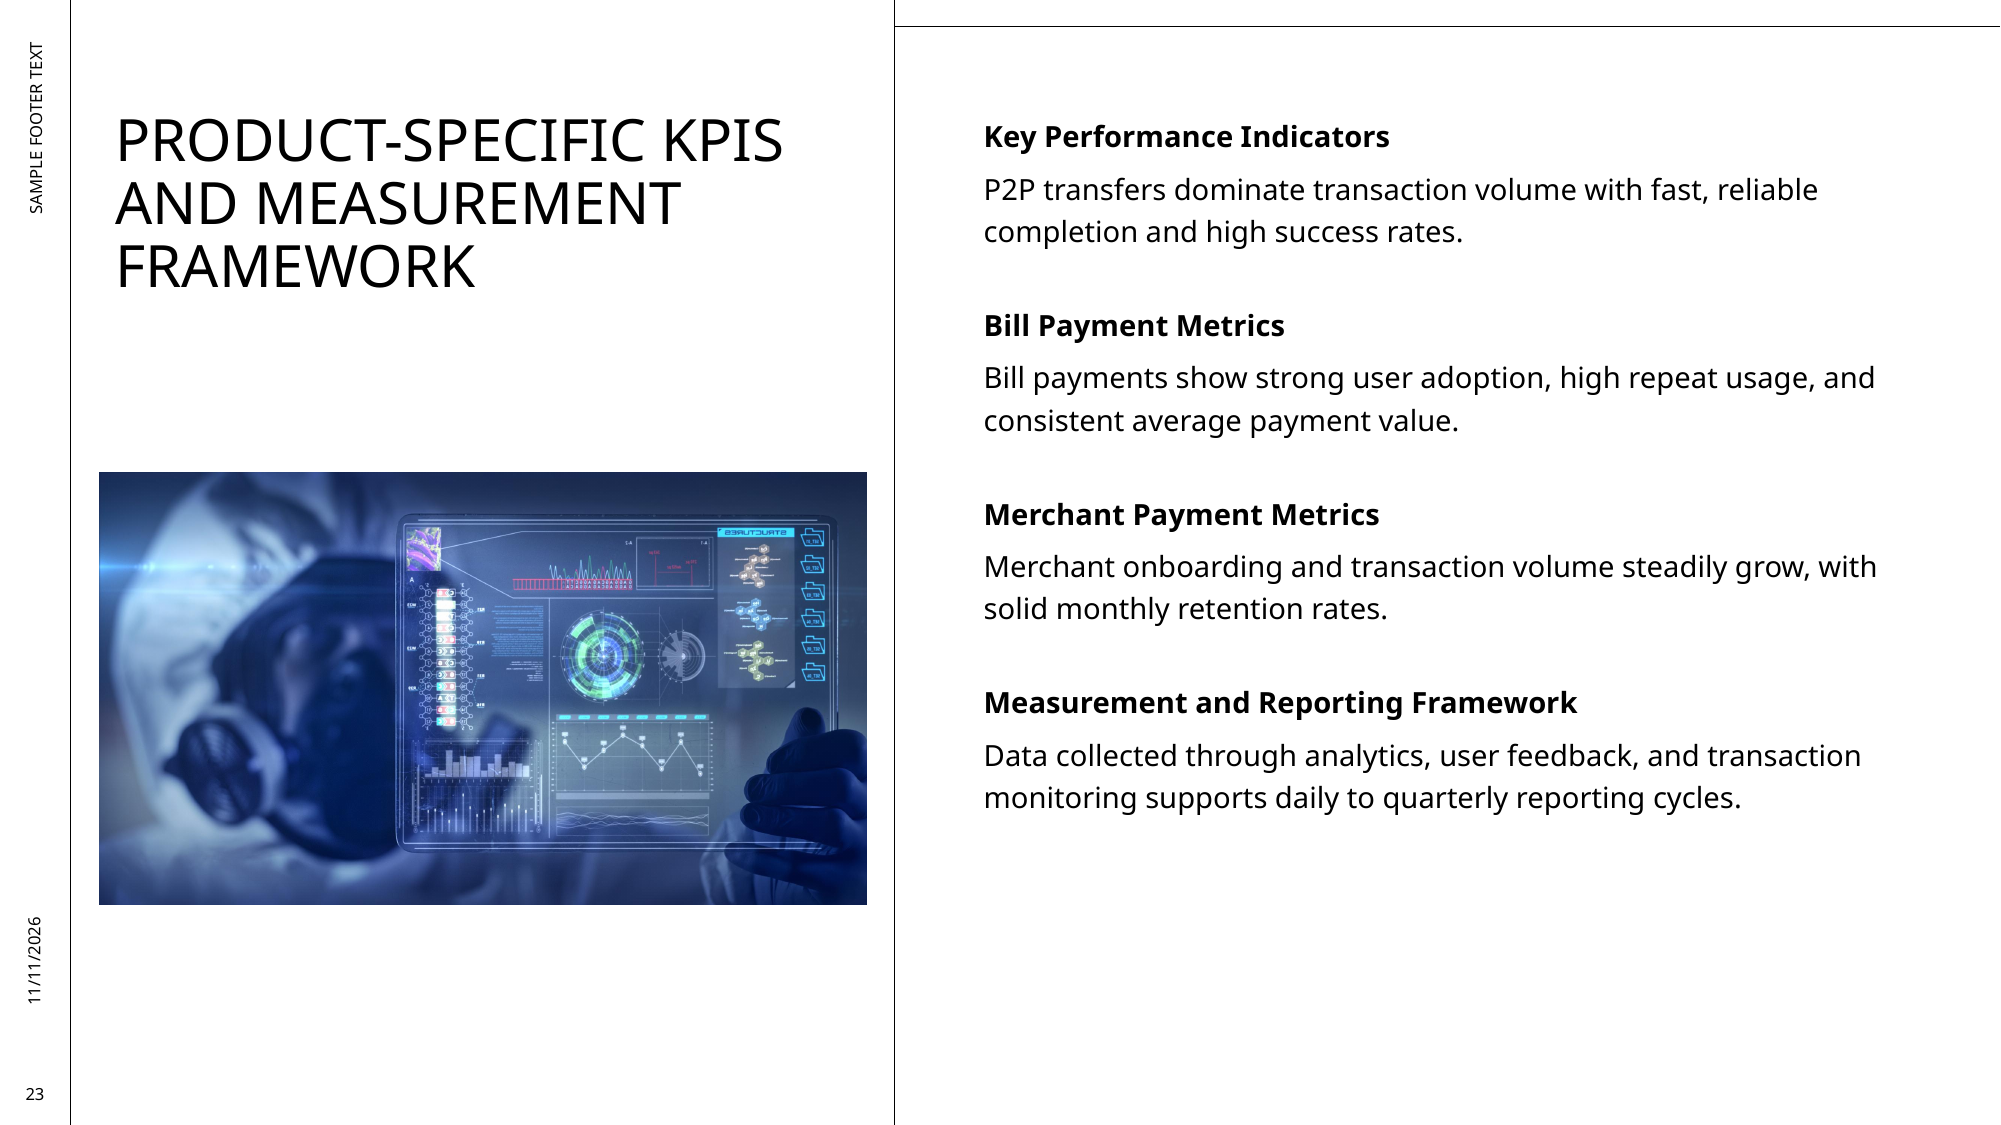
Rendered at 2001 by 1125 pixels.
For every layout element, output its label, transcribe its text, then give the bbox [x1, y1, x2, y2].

slide_number 23 [0, 1065, 71, 1125]
list Key Performance Indicators P2P transfers dominate transaction volume with fast, reliable completion and high success rates. Bill Payment Metrics Bill payments show strong user adoption, high repeat usage, and consistent average payment value. Merchant Payment Metrics Merchant onboarding and transaction volume steadily grow, with solid monthly retention rates. Measurement and Reporting Framework Data collected through analytics, user feedback, and transaction monitoring supports daily to quarterly reporting cycles. [968, 104, 1900, 1021]
footer SAMPLE FOOTER TEXT [0, 26, 71, 775]
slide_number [0, 775, 71, 1021]
picture [99, 472, 867, 905]
title Product-Specific KPIs and Measurement Framework [100, 104, 867, 313]
